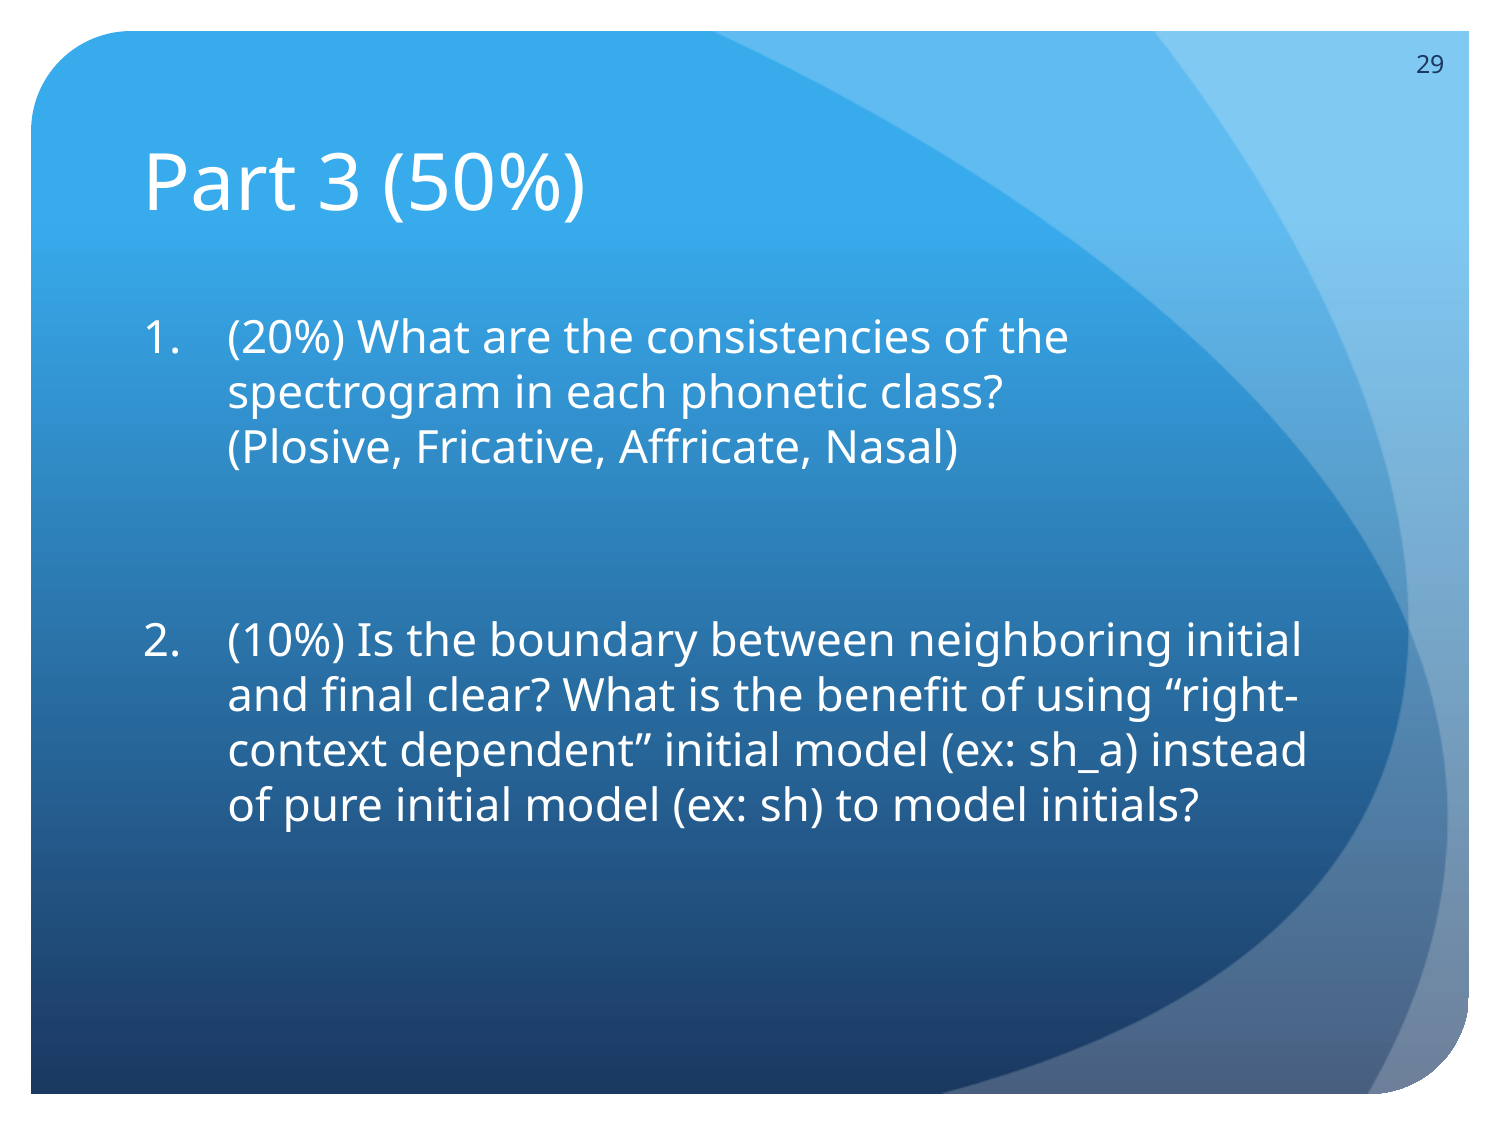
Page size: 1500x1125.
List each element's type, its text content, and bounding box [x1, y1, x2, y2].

title Part 3 (50%) [127, 62, 1372, 234]
list (20%) What are the consistencies of the spectrogram in each phonetic class? (Plosive, Fricative, Affricate, Nasal) (10%) Is the boundary between neighboring initial and final clear? What is the benefit of using “right-context dependent” initial model (ex: sh_a) instead of pure initial model (ex: sh) to model initials? [127, 299, 1372, 991]
picture [24, 30, 1473, 1094]
slide_number 29 [1378, 36, 1460, 96]
